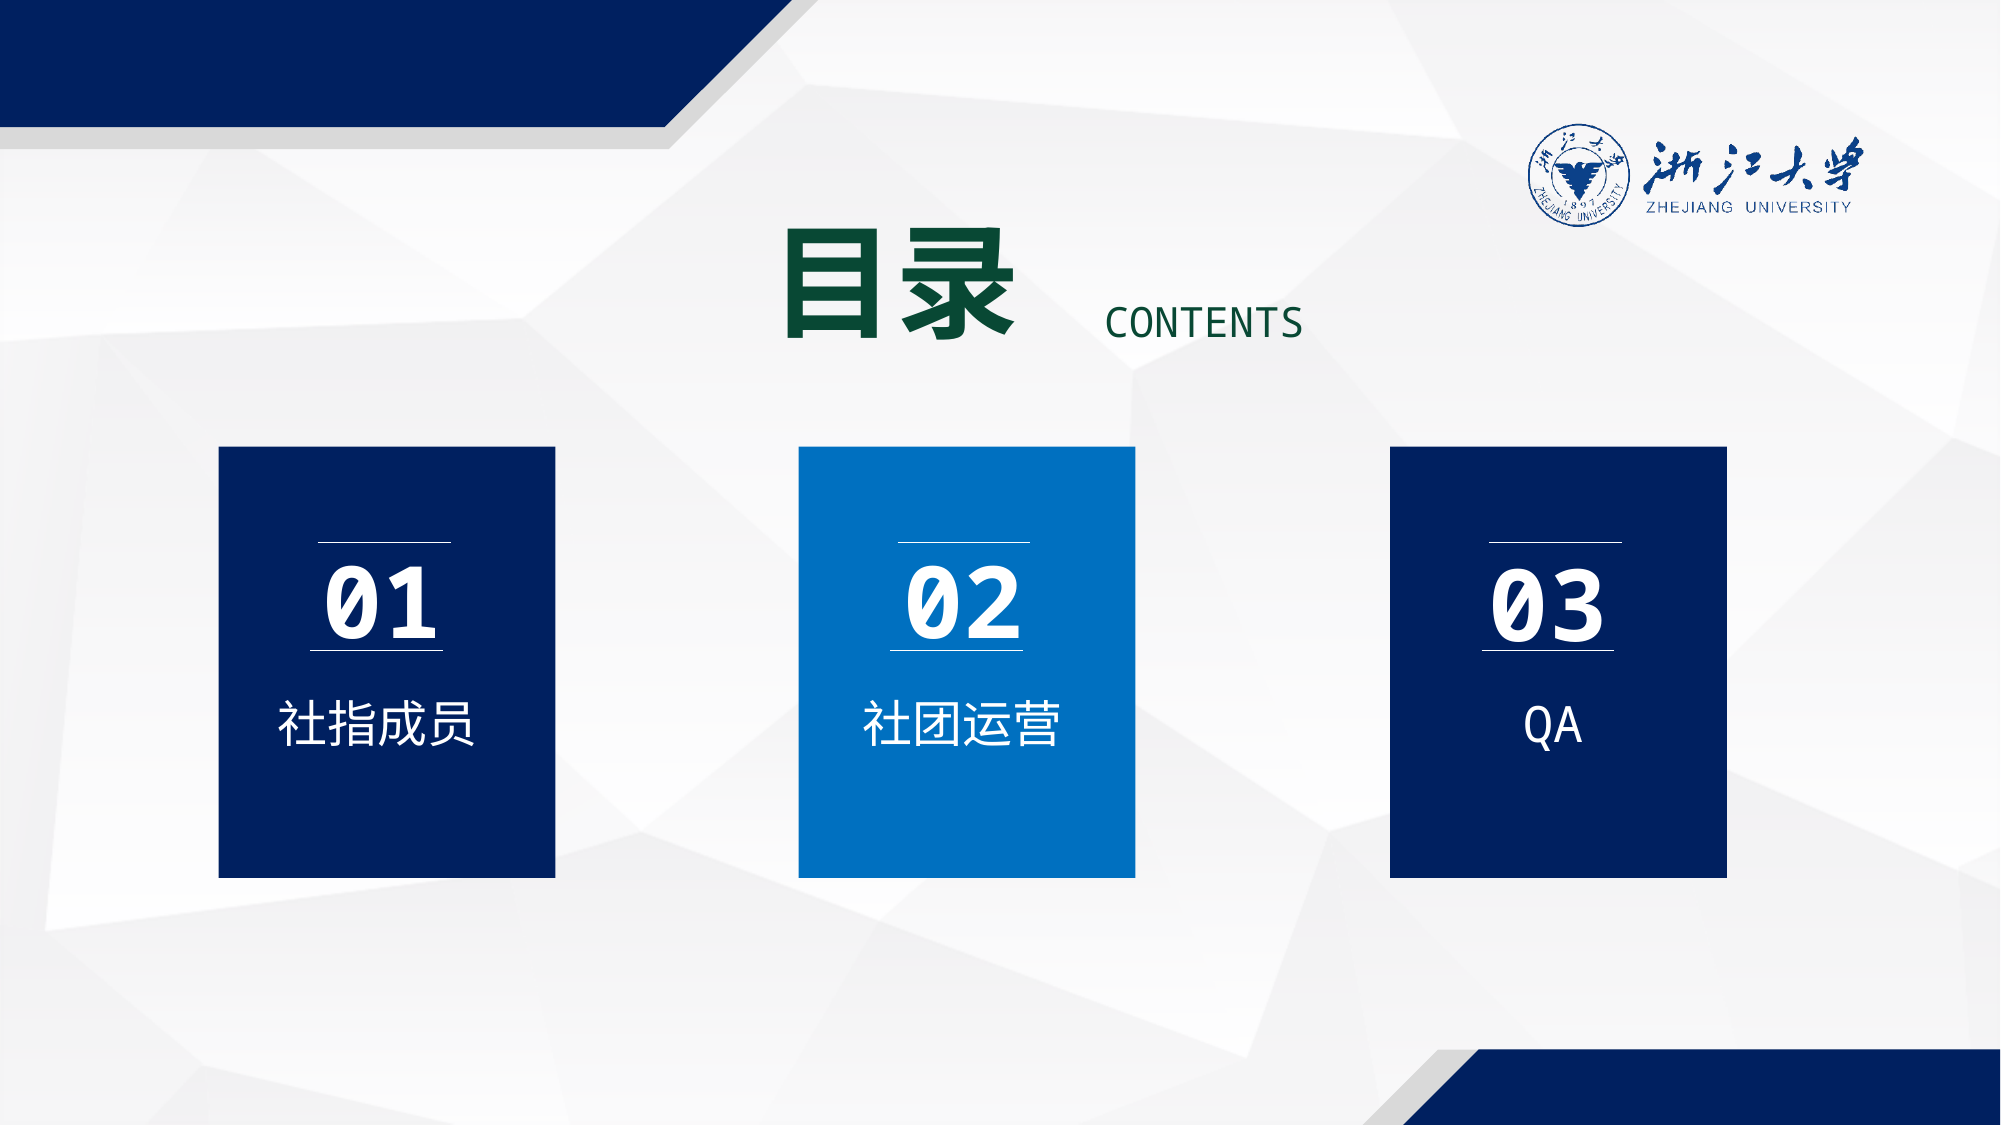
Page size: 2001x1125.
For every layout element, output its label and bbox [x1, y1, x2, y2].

text_box [798, 446, 1136, 878]
picture [0, 0, 2001, 1125]
text_box [725, 196, 1374, 364]
text_box [218, 446, 556, 878]
text_box [1390, 446, 1727, 878]
